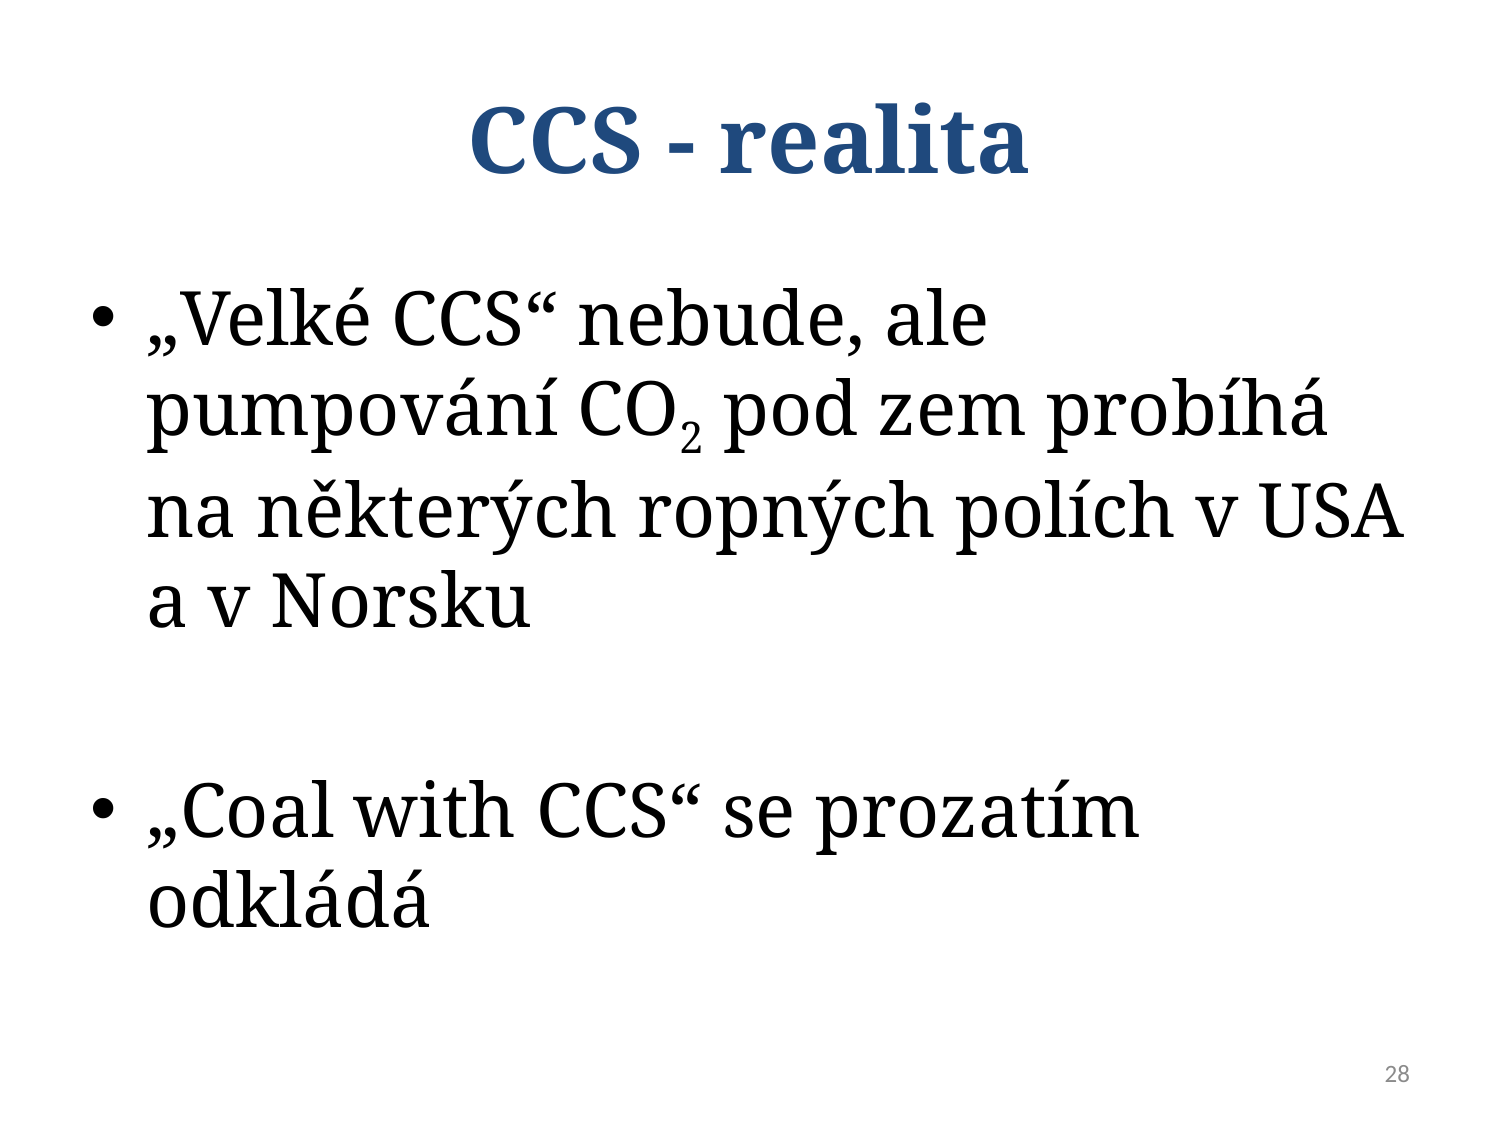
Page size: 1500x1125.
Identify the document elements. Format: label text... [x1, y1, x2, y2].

slide_number 28 [1074, 1042, 1425, 1103]
title CCS - realita [75, 42, 1425, 231]
list „Velké CCS“ nebude, ale pumpování CO2 pod zem probíhá na některých ropných polích v USA a v Norsku „Coal with CCS“ se prozatím odkládá [75, 262, 1425, 1005]
